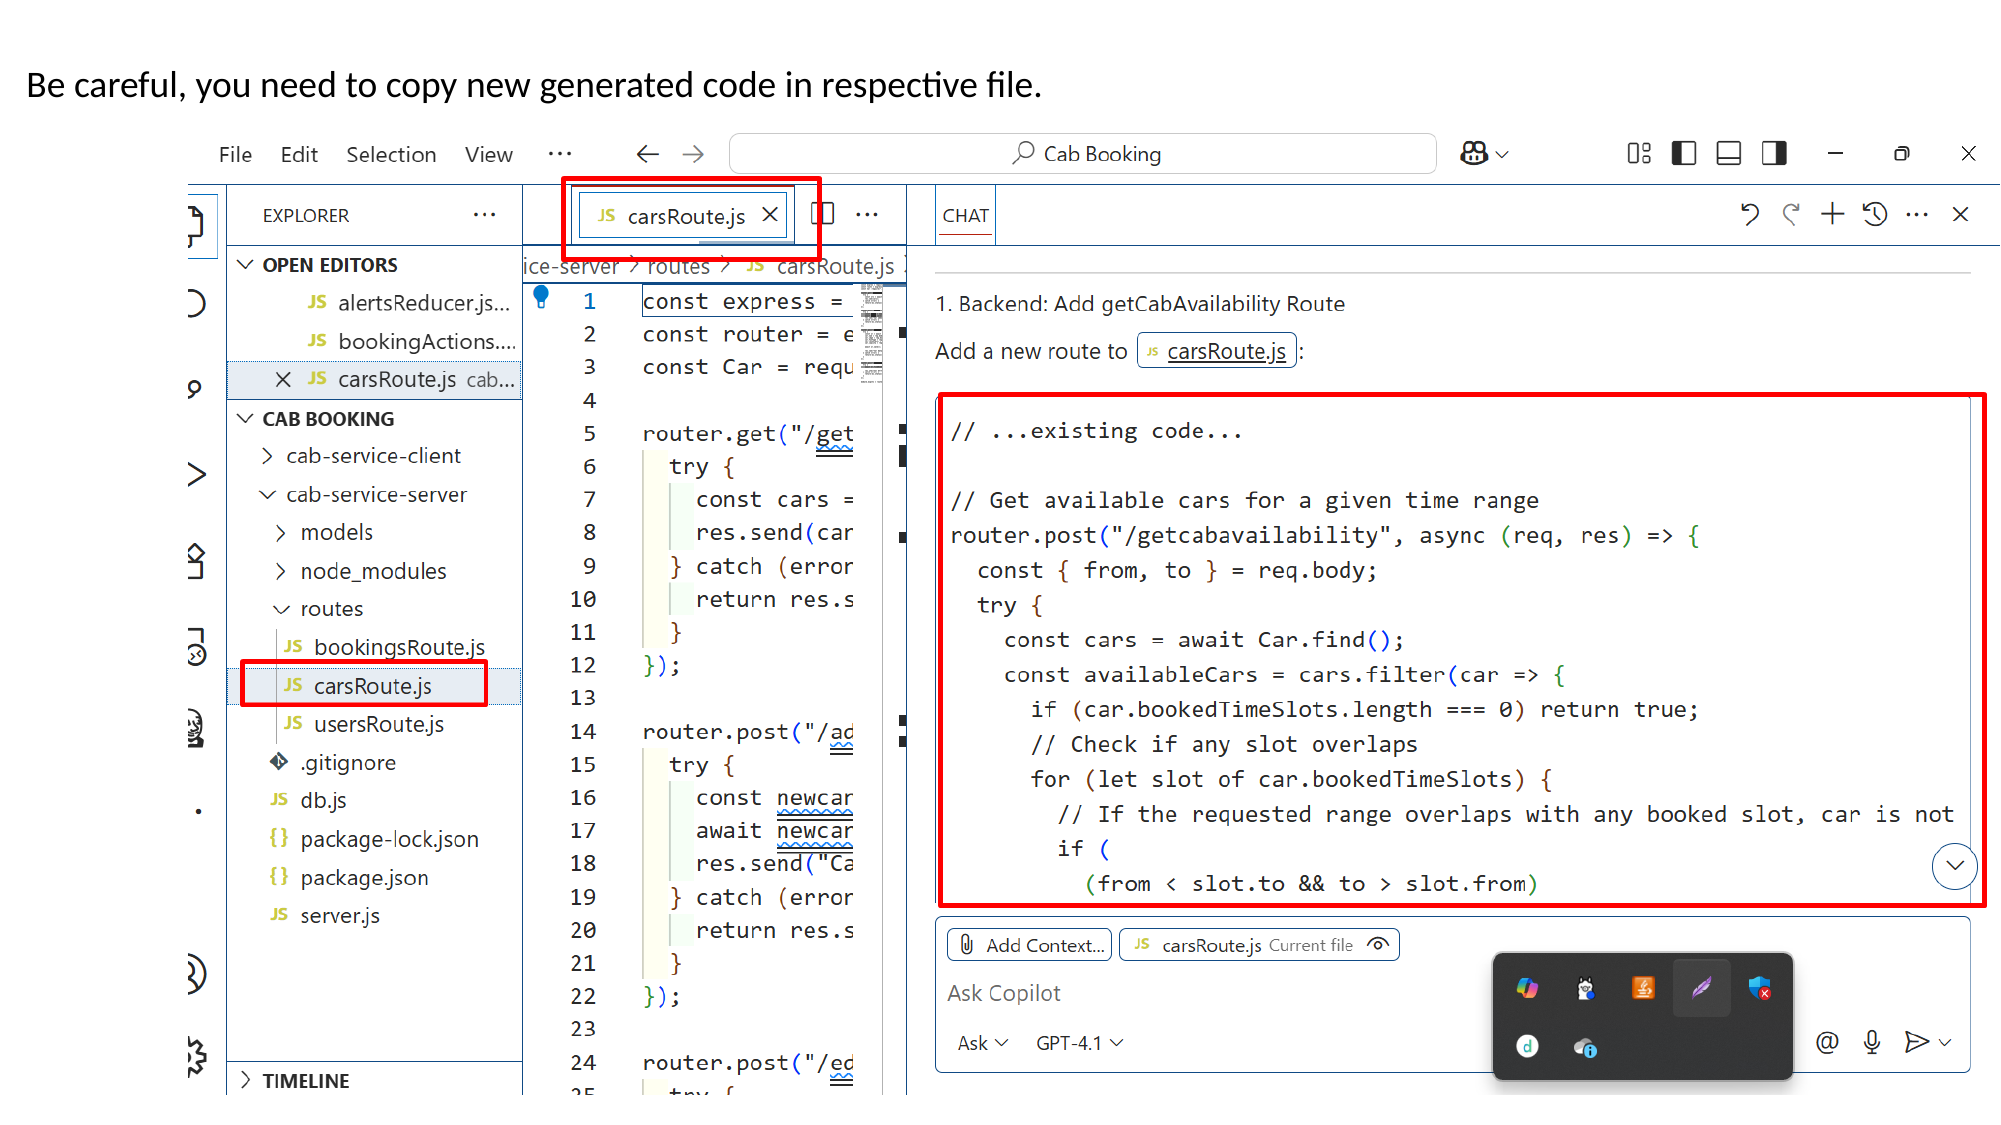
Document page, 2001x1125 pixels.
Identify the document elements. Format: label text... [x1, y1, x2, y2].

text_box Be careful, you need to copy new generated code in respective file. [11, 52, 1060, 113]
picture [188, 130, 2000, 1095]
